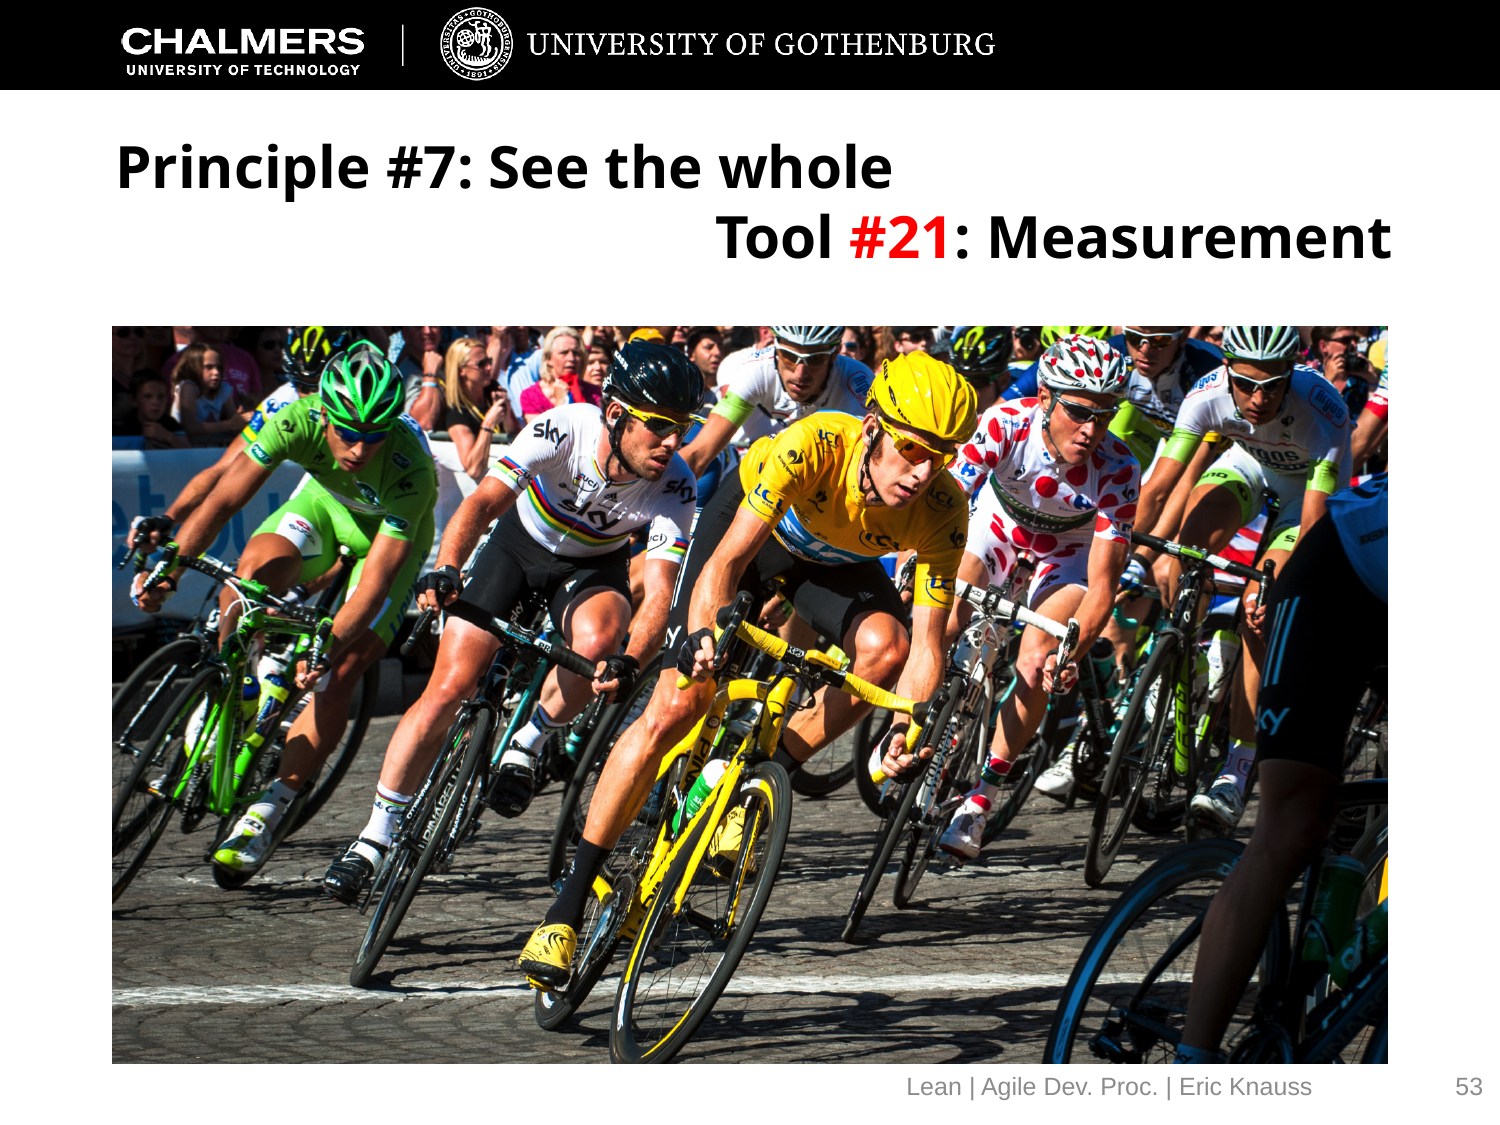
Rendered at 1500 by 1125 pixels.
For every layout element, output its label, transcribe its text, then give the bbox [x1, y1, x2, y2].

picture [112, 7, 999, 84]
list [111, 325, 1388, 1064]
title Principle #7: See the whole Tool #21: Measurement [100, 137, 1500, 263]
slide_number 53 [1360, 1055, 1499, 1116]
footer Lean | Agile Dev. Proc. | Eric Knauss [872, 1072, 1348, 1116]
